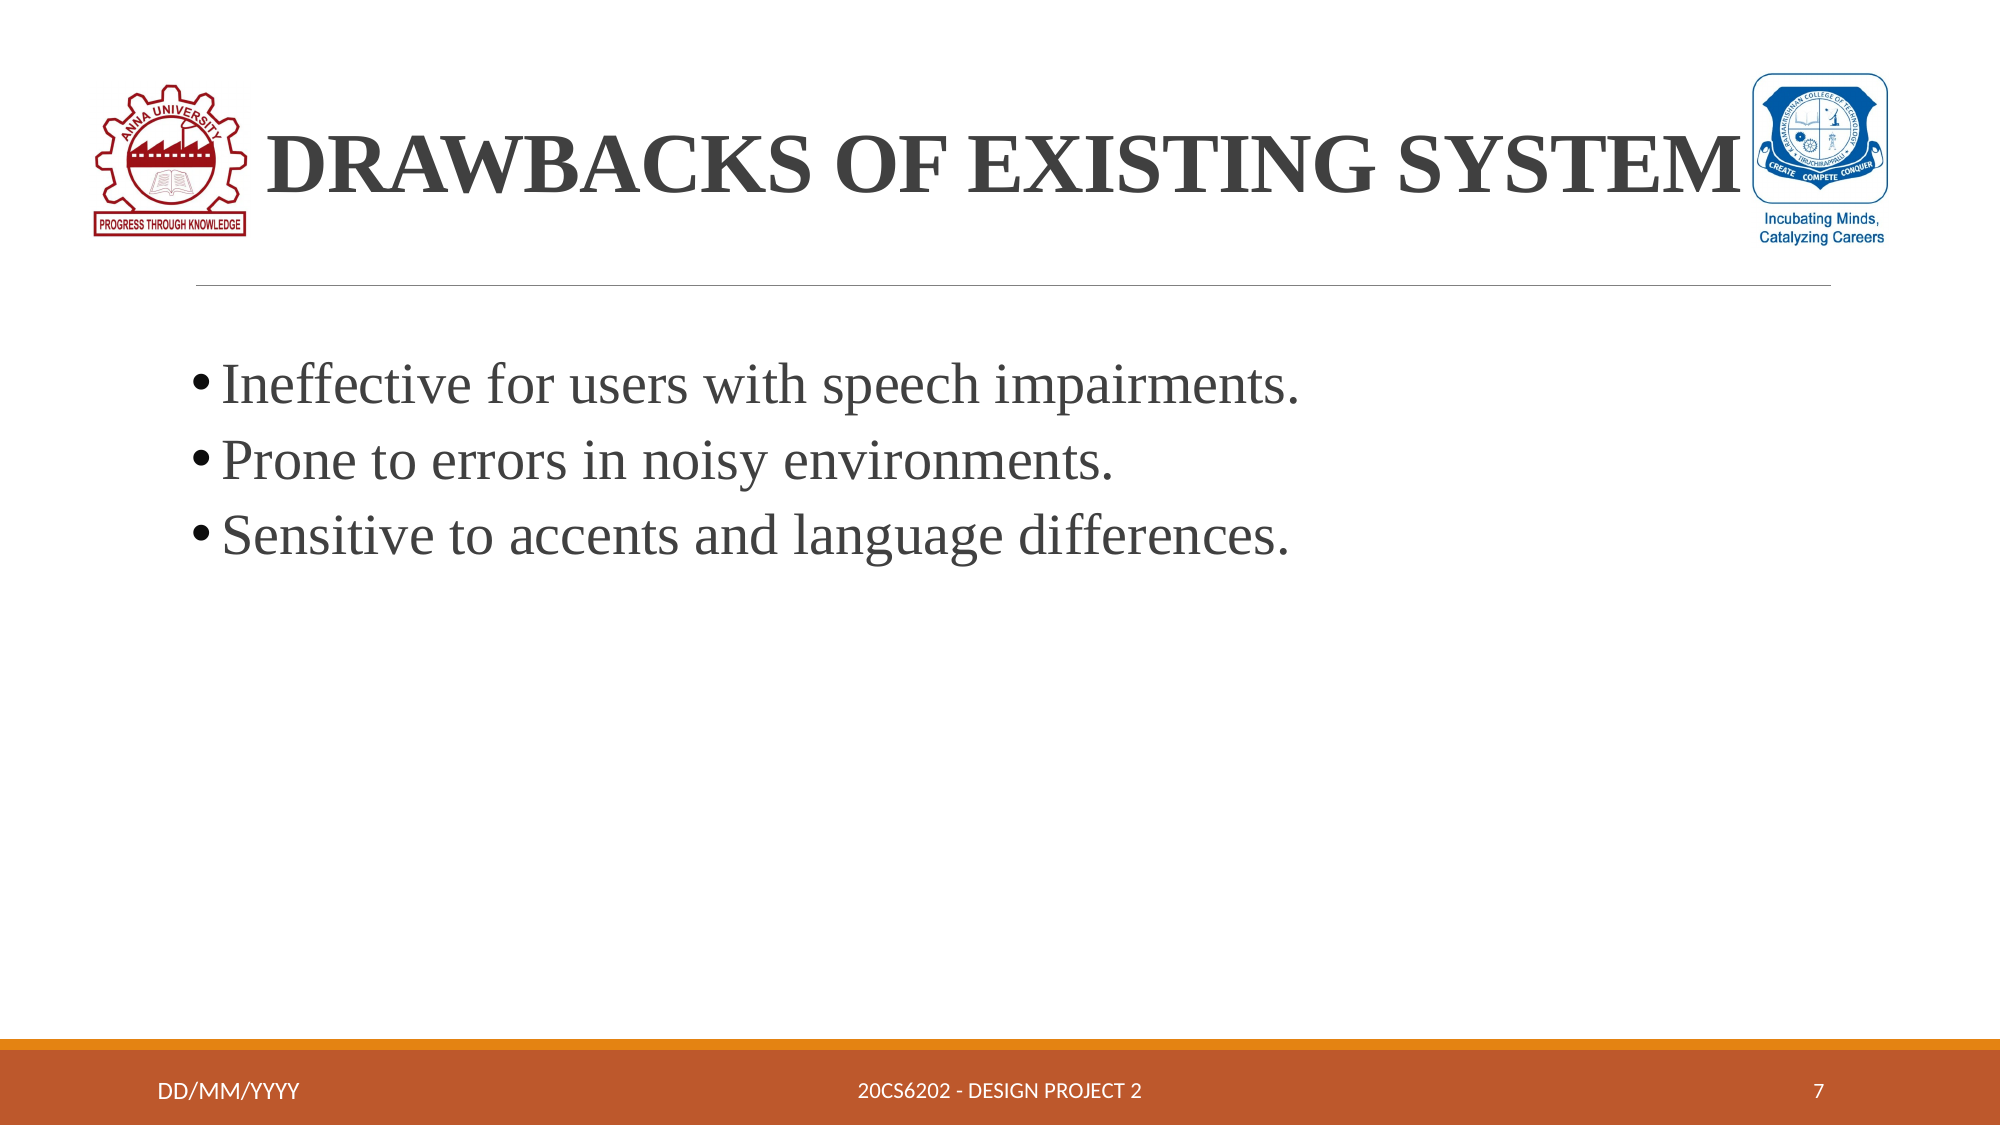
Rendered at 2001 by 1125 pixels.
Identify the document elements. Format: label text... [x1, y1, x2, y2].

text_box DD/MM/YYYY [142, 1066, 532, 1112]
picture [89, 80, 251, 239]
title DRAWBACKS OF EXISTING SYSTEM [180, 47, 1830, 203]
footer 20CS6202 - DESIGN PROJECT 2 [604, 1059, 1396, 1120]
slide_number 7 [1624, 1059, 1840, 1120]
picture [1750, 70, 1889, 249]
list Ineffective for users with speech impairments. Prone to errors in noisy environments. Sensitive to accents and language differences. [142, 203, 1928, 857]
